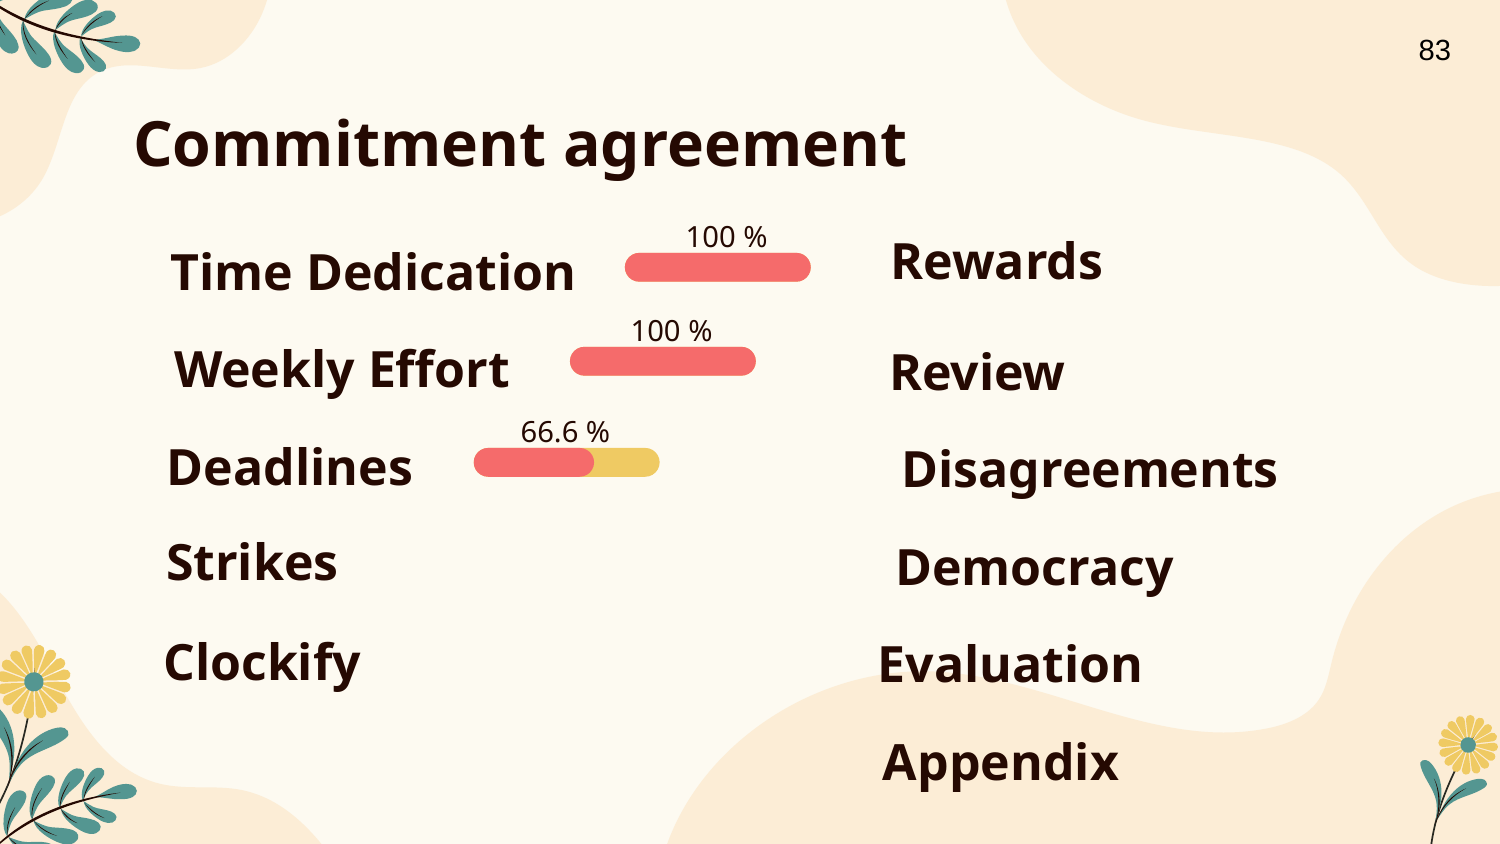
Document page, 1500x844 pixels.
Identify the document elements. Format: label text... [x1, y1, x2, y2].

text_box 100 % [666, 221, 787, 251]
text_box [1005, 0, 1500, 287]
text_box 100 % [611, 315, 732, 344]
text_box [624, 252, 811, 282]
text_box Clockify [40, 611, 484, 706]
text_box Evaluation [862, 613, 1435, 708]
text_box Weekly Effort [93, 318, 592, 413]
text_box Rewards [775, 210, 1219, 305]
text_box Democracy [812, 516, 1256, 611]
text_box Review [755, 321, 1199, 416]
text_box [581, 447, 660, 477]
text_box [1396, 740, 1500, 820]
text_box [473, 447, 595, 477]
text_box 66.6 % [490, 416, 641, 446]
slide_number ‹#› [1403, 16, 1494, 82]
text_box Disagreements [868, 418, 1312, 513]
title Commitment agreement [118, 67, 1358, 195]
text_box Appendix [867, 711, 1441, 806]
text_box Strikes [30, 511, 474, 606]
text_box [569, 346, 756, 376]
text_box Time Dedication [130, 221, 617, 316]
text_box Deadlines [68, 416, 512, 511]
